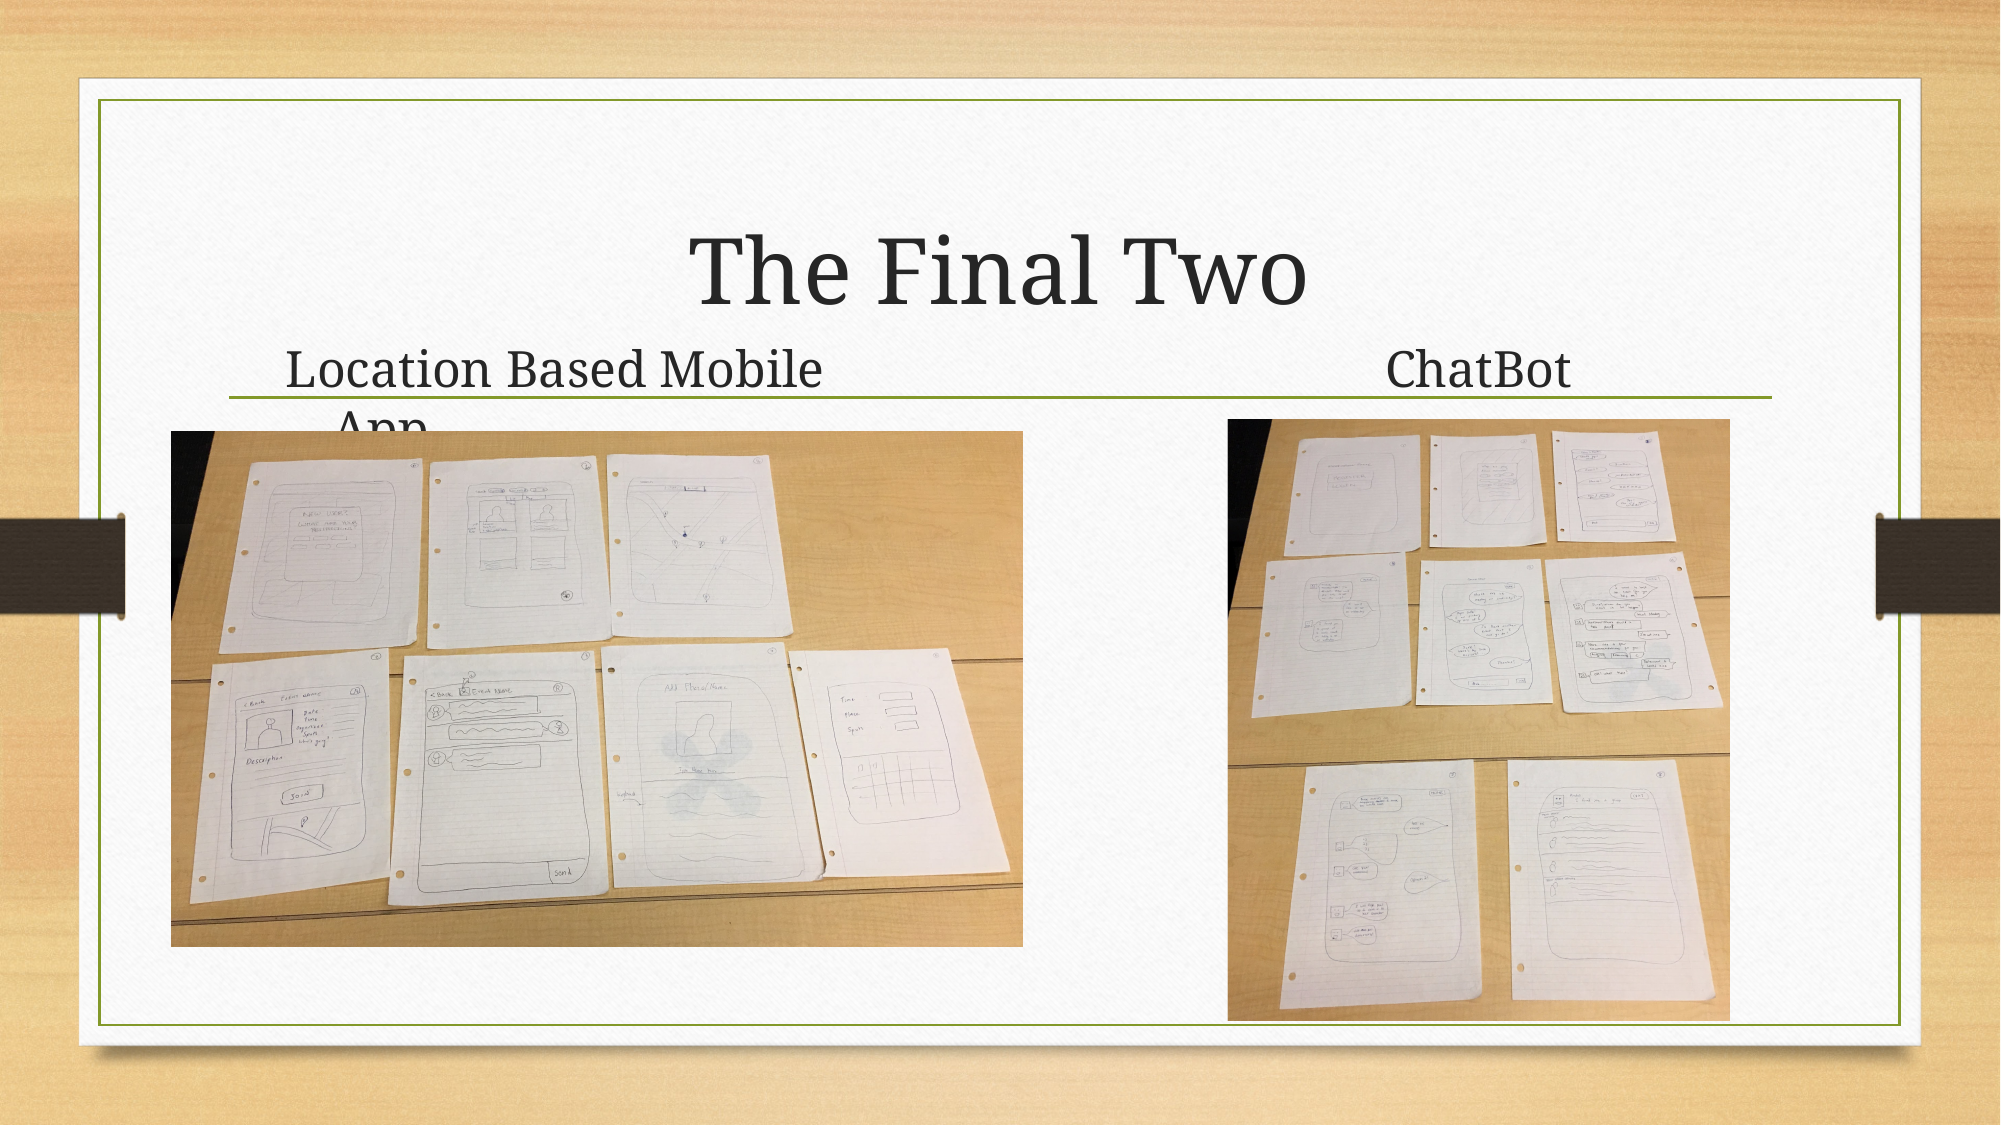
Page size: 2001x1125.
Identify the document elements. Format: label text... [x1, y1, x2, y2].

title The Final Two [212, 161, 1788, 375]
list Location Based Mobile App [270, 330, 924, 420]
picture [0, 0, 2001, 1125]
list ChatBot [1152, 330, 1805, 420]
